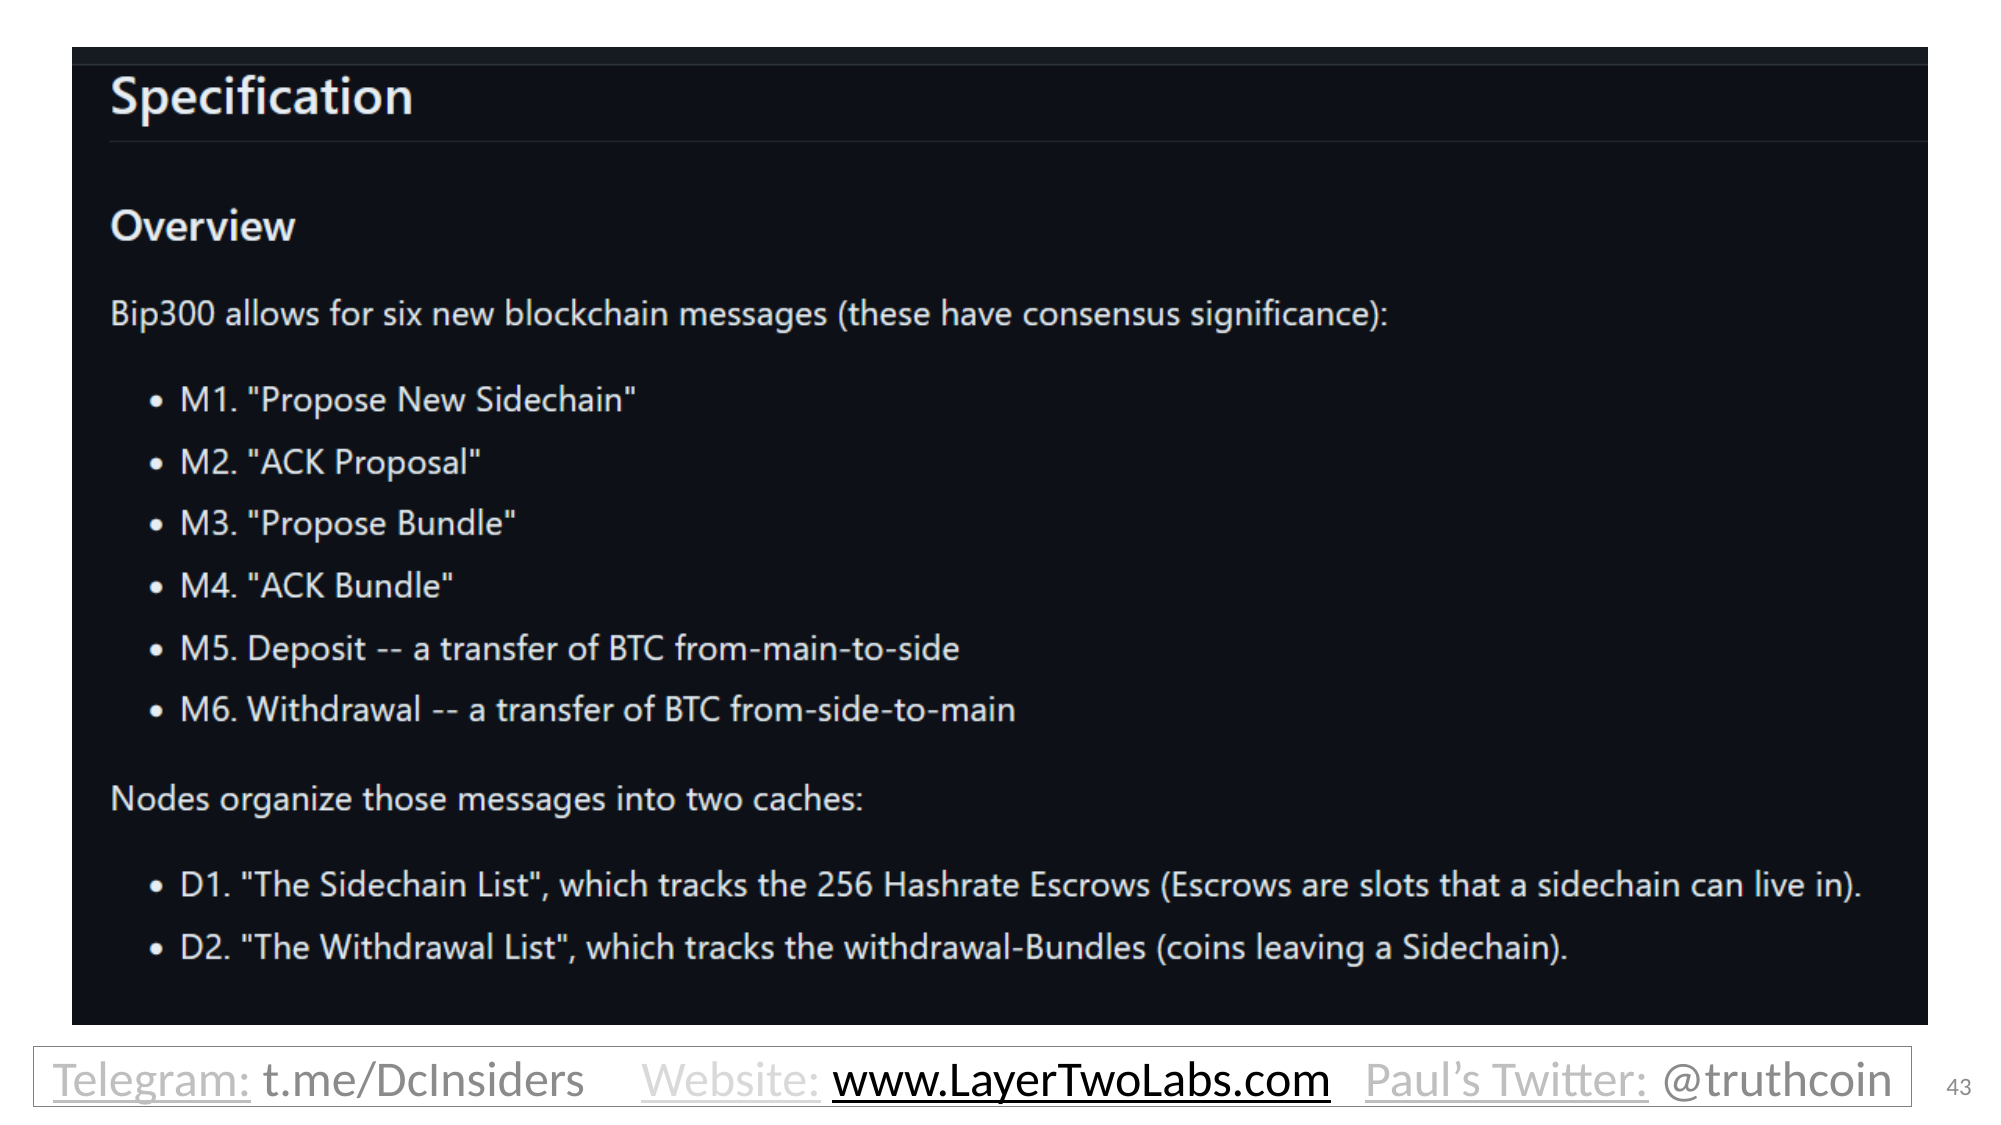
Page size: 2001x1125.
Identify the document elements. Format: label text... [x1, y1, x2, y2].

picture [72, 47, 1928, 1025]
slide_number 43 [1915, 1055, 1987, 1116]
footer Telegram: t.me/DcInsiders Website: www.LayerTwoLabs.com Paul’s Twitter: @truthcoin [33, 1046, 1912, 1107]
